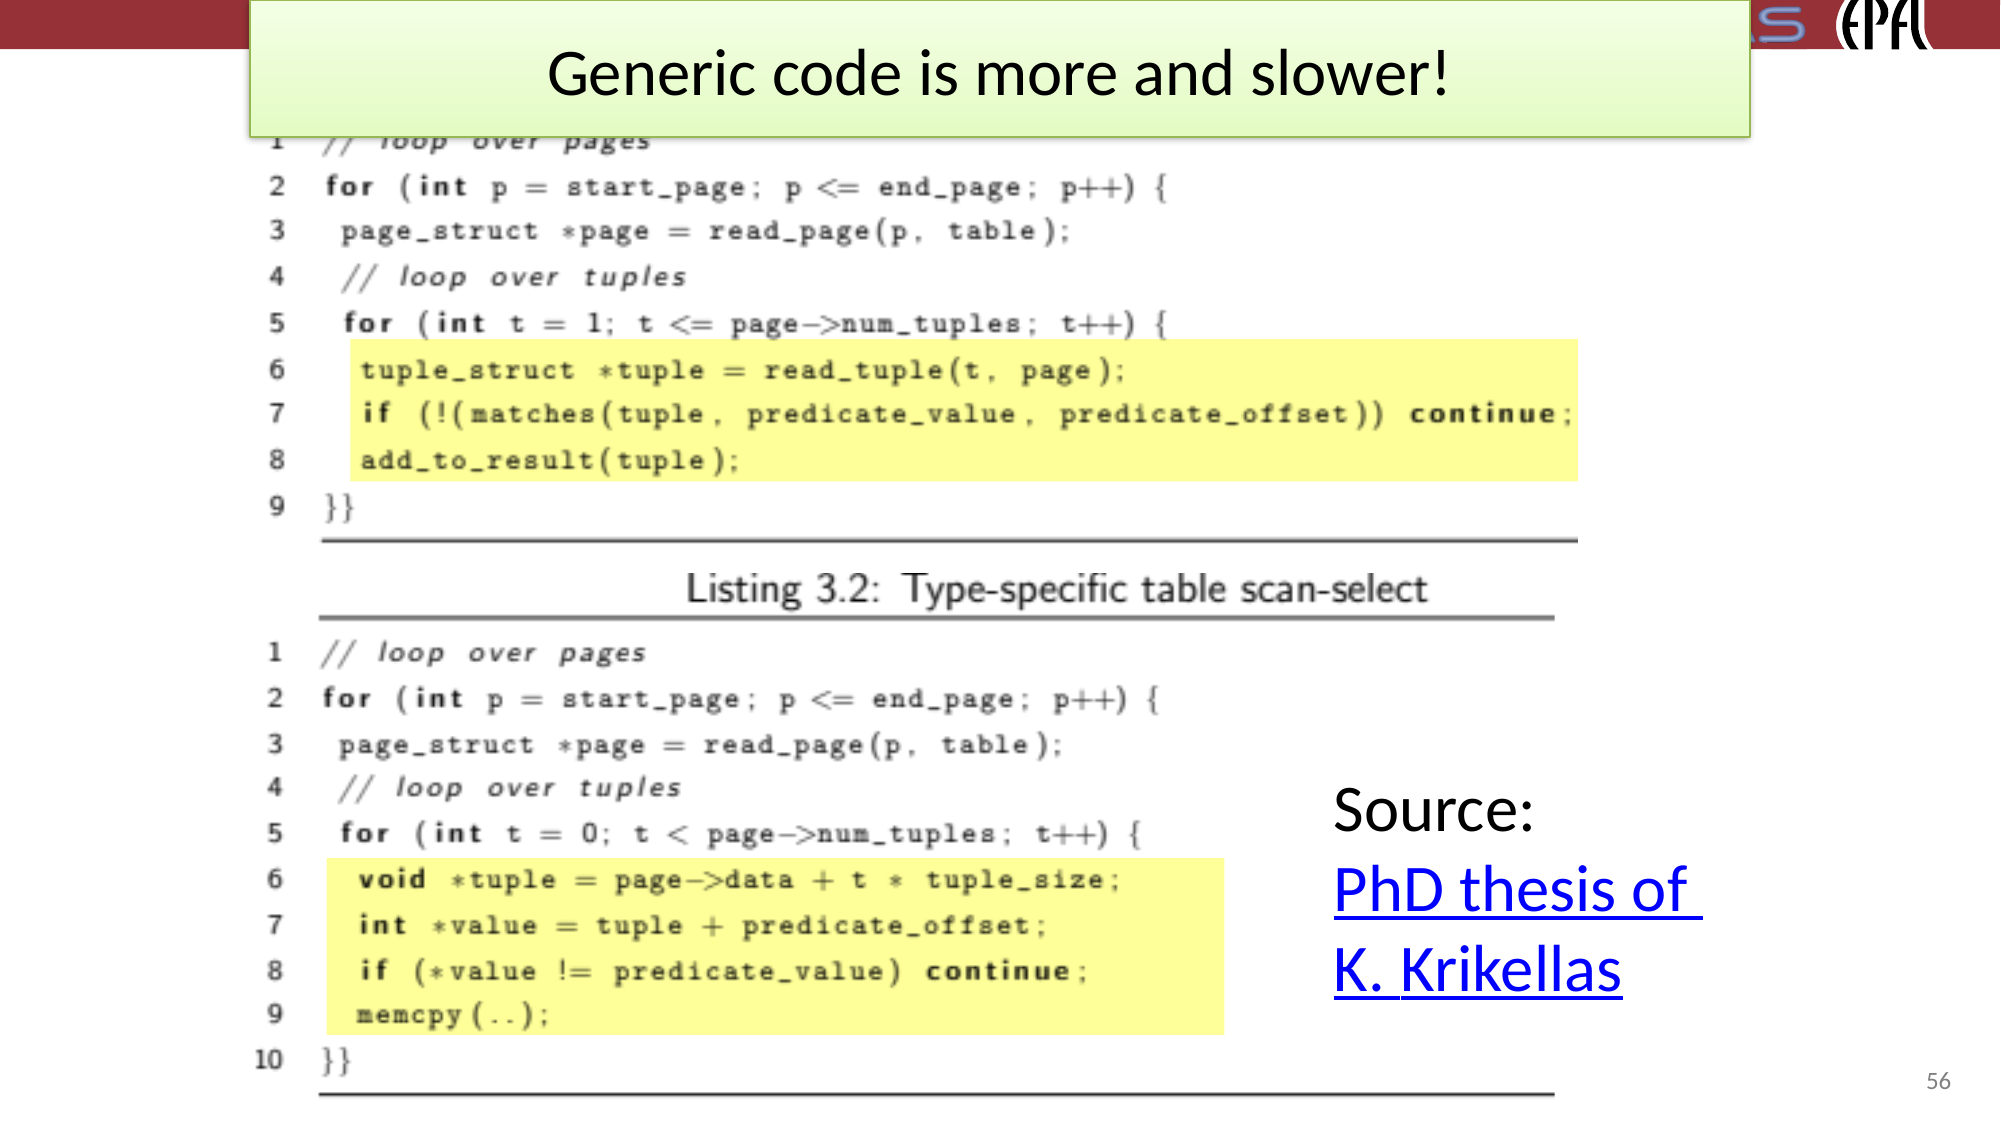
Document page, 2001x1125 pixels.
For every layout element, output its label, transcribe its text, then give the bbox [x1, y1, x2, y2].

picture [254, 54, 1579, 1108]
text_box Source: PhD thesis of K. Krikellas [1559, 757, 1718, 1012]
text_box Generic code is more and slower! [249, 0, 1751, 138]
slide_number 56 [1559, 1024, 1967, 1103]
picture [1751, 3, 1809, 51]
